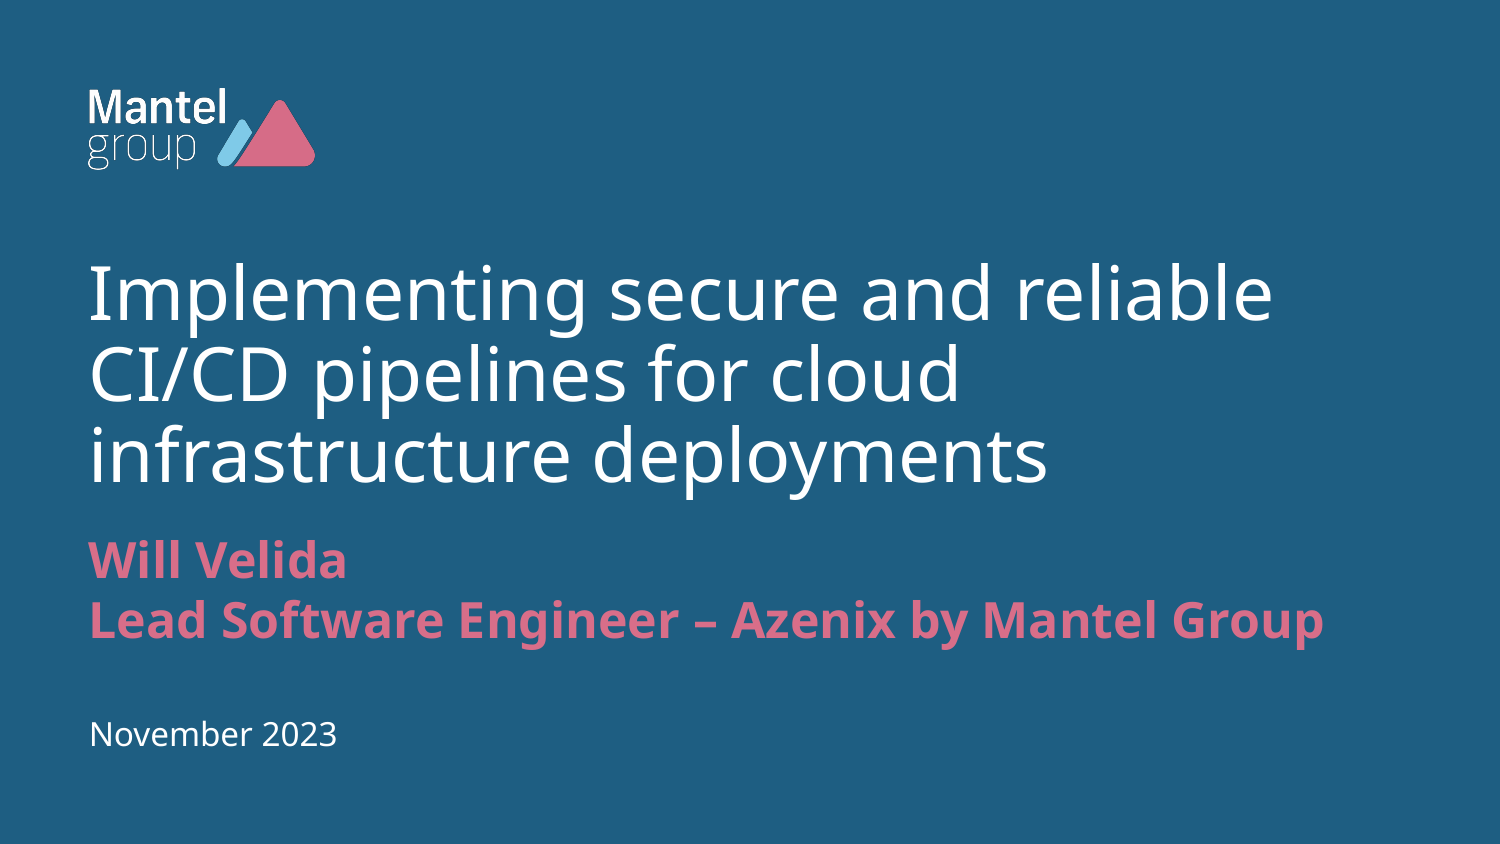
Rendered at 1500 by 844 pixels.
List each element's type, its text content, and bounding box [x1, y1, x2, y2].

subtitle November 2023 [73, 691, 783, 770]
subtitle Will Velida Lead Software Engineer – Azenix by Mantel Group [73, 513, 1449, 662]
picture [88, 88, 315, 147]
title Implementing secure and reliable CI/CD pipelines for cloud infrastructure deployments [73, 147, 1427, 513]
